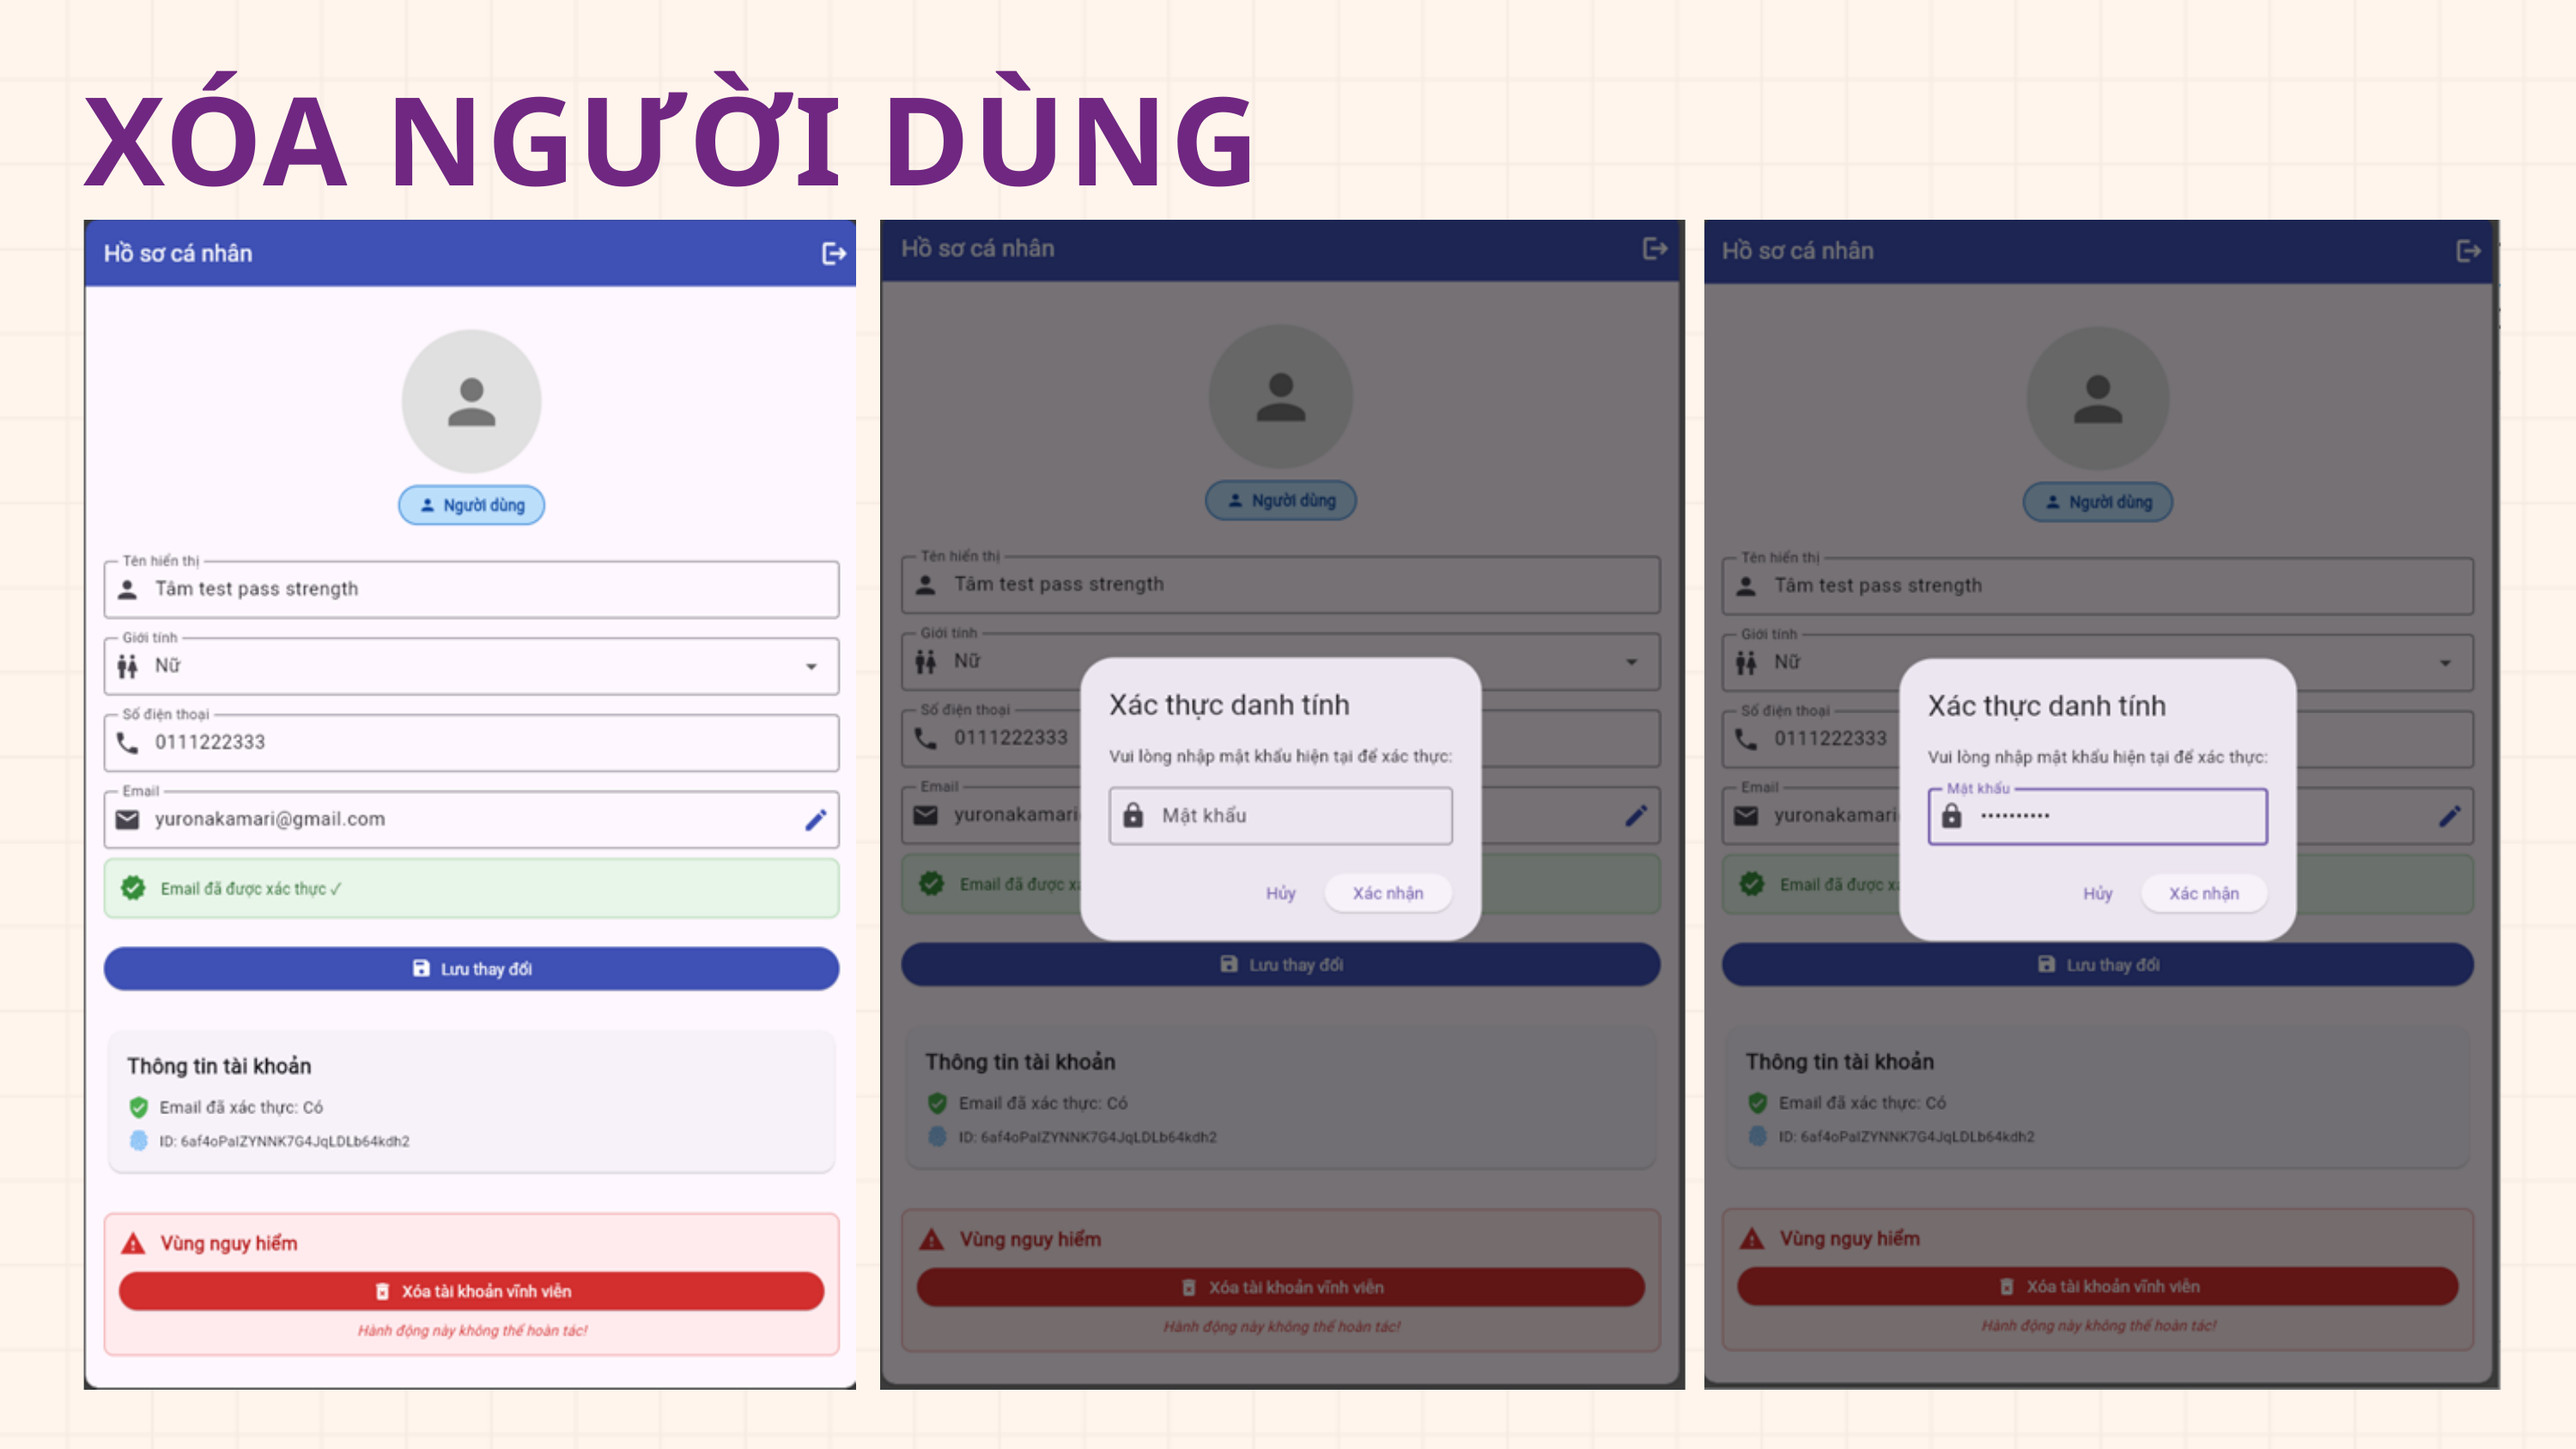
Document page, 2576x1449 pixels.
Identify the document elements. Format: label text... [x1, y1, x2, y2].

text_box XÓA NGƯỜI DÙNG [83, 86, 1309, 210]
text_box [83, 220, 856, 1390]
text_box [1704, 220, 2501, 1390]
text_box [0, 0, 2576, 1449]
text_box [880, 220, 1686, 1390]
